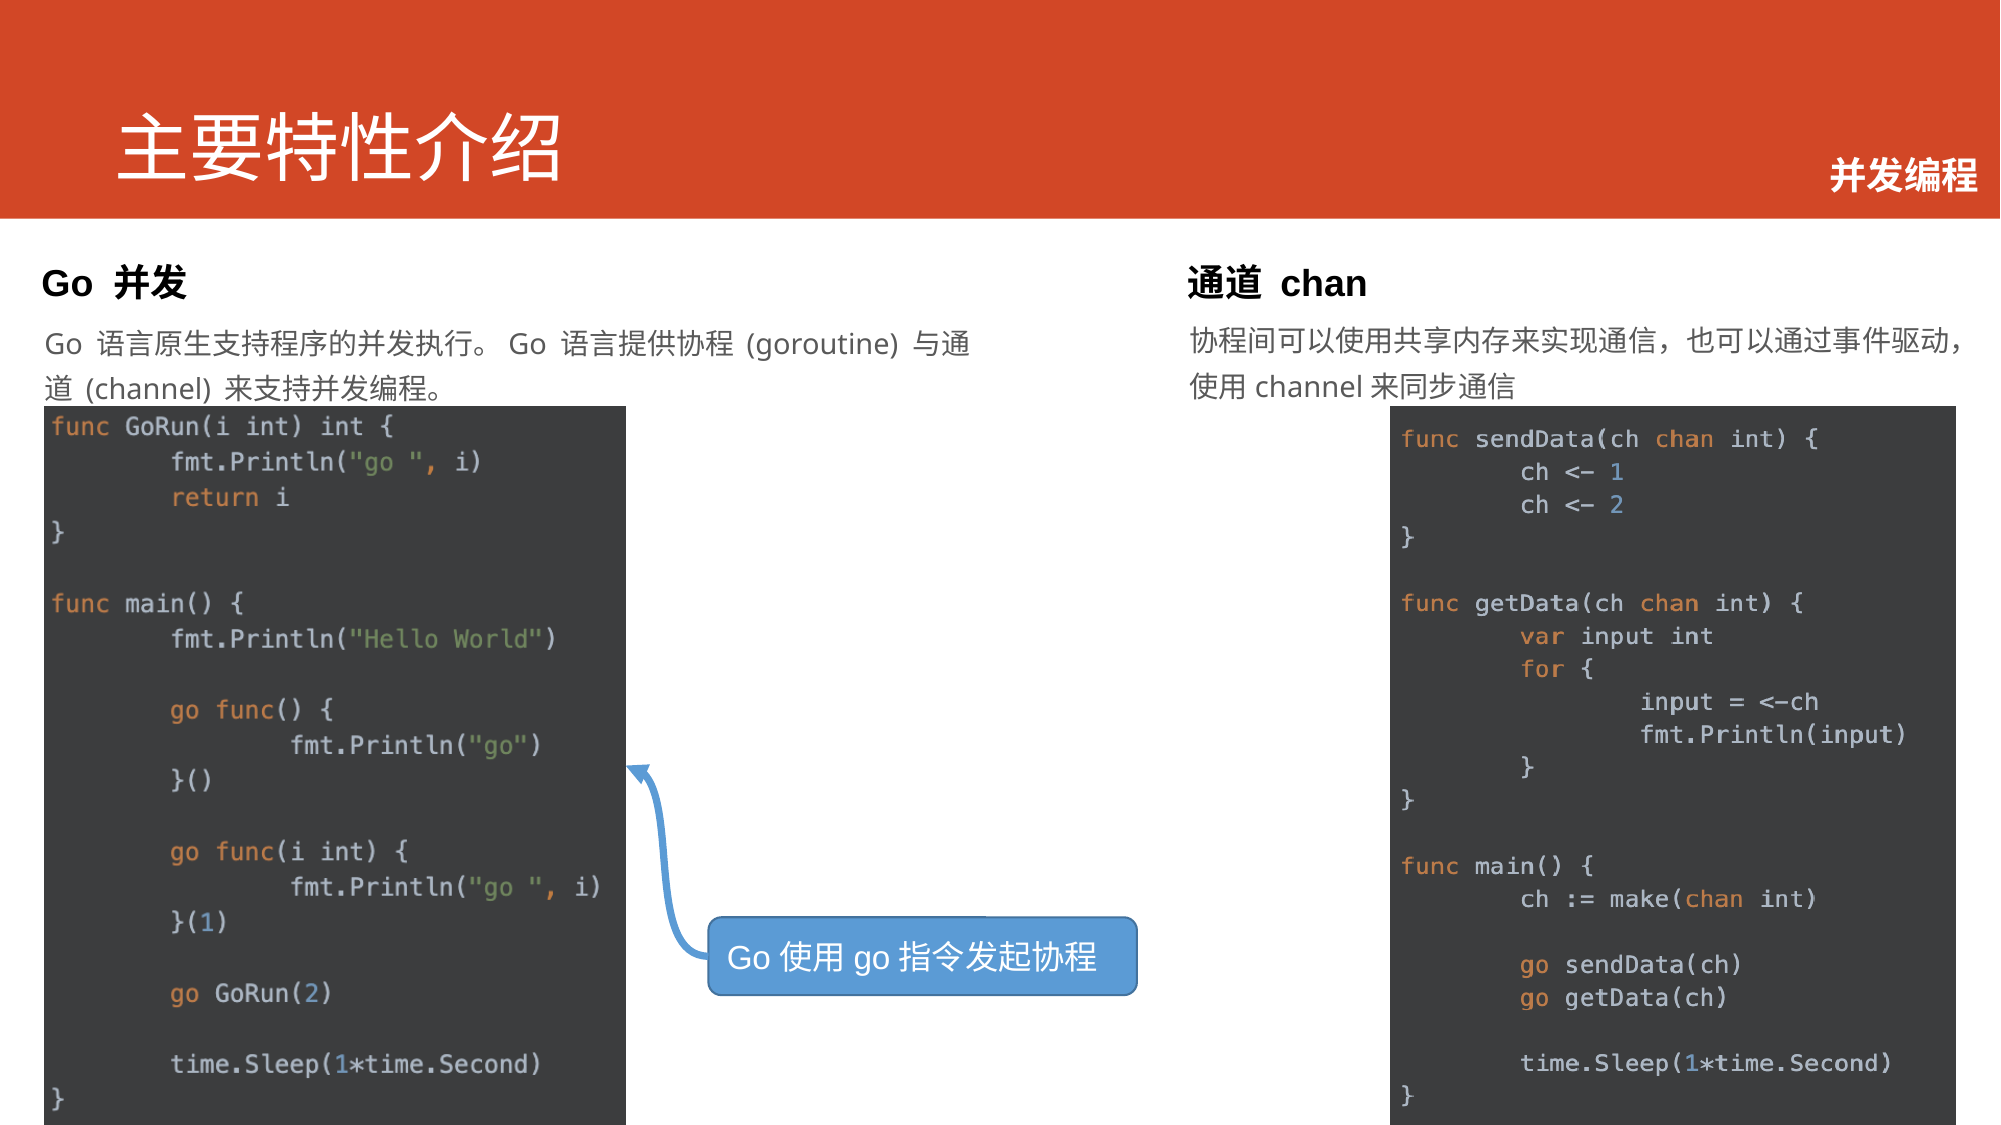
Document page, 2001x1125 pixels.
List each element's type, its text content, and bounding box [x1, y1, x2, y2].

text_box Go 并发 [26, 251, 435, 311]
title 主要特性介绍 [99, 0, 1119, 199]
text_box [625, 765, 709, 957]
picture [1390, 406, 2000, 1125]
list Go 语言原生支持程序的并发执行。Go 语言提供协程 (goroutine) 与通道 (channel) 来支持并发编程。 [44, 315, 1174, 407]
text_box Go使用go指令发起协程 [707, 916, 1138, 997]
text_box 并发编程 [1701, 145, 1995, 250]
text_box 协程间可以使用共享内存来实现通信，也可以通过事件驱动，使用channel来同步通信 [1189, 311, 1956, 441]
picture [44, 406, 626, 1125]
text_box 通道 chan [1173, 251, 1434, 311]
